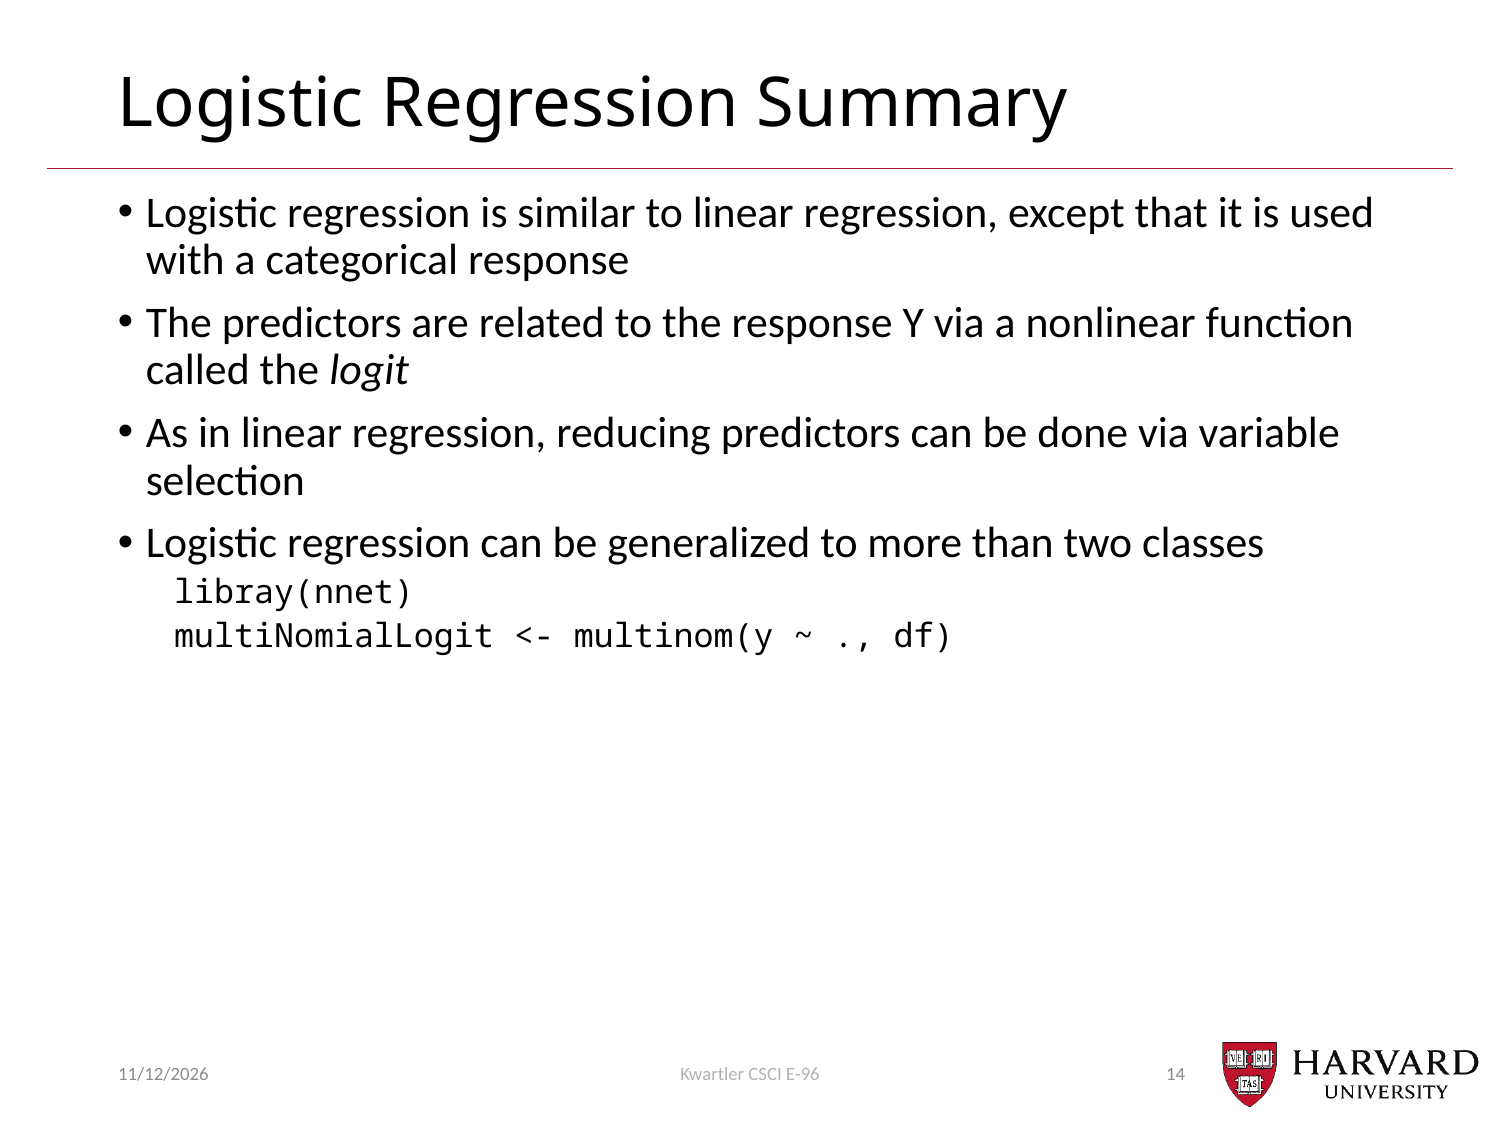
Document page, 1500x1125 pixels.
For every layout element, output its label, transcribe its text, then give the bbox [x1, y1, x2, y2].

slide_number 14 [1059, 1042, 1200, 1103]
picture [1200, 1024, 1500, 1125]
title Logistic Regression Summary [103, 59, 1397, 157]
text_box Logistic regression is similar to linear regression, except that it is used with a categorical response The predictors are related to the response Y via a nonlinear function called the logit As in linear regression, reducing predictors can be done via variable selection Logistic regression can be generalized to more than two classes libray(nnet) multiNomialLogit <- multinom(y ~ ., df) [103, 182, 1397, 1023]
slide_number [103, 1042, 441, 1103]
footer Kwartler CSCI E-96 [496, 1042, 1004, 1103]
